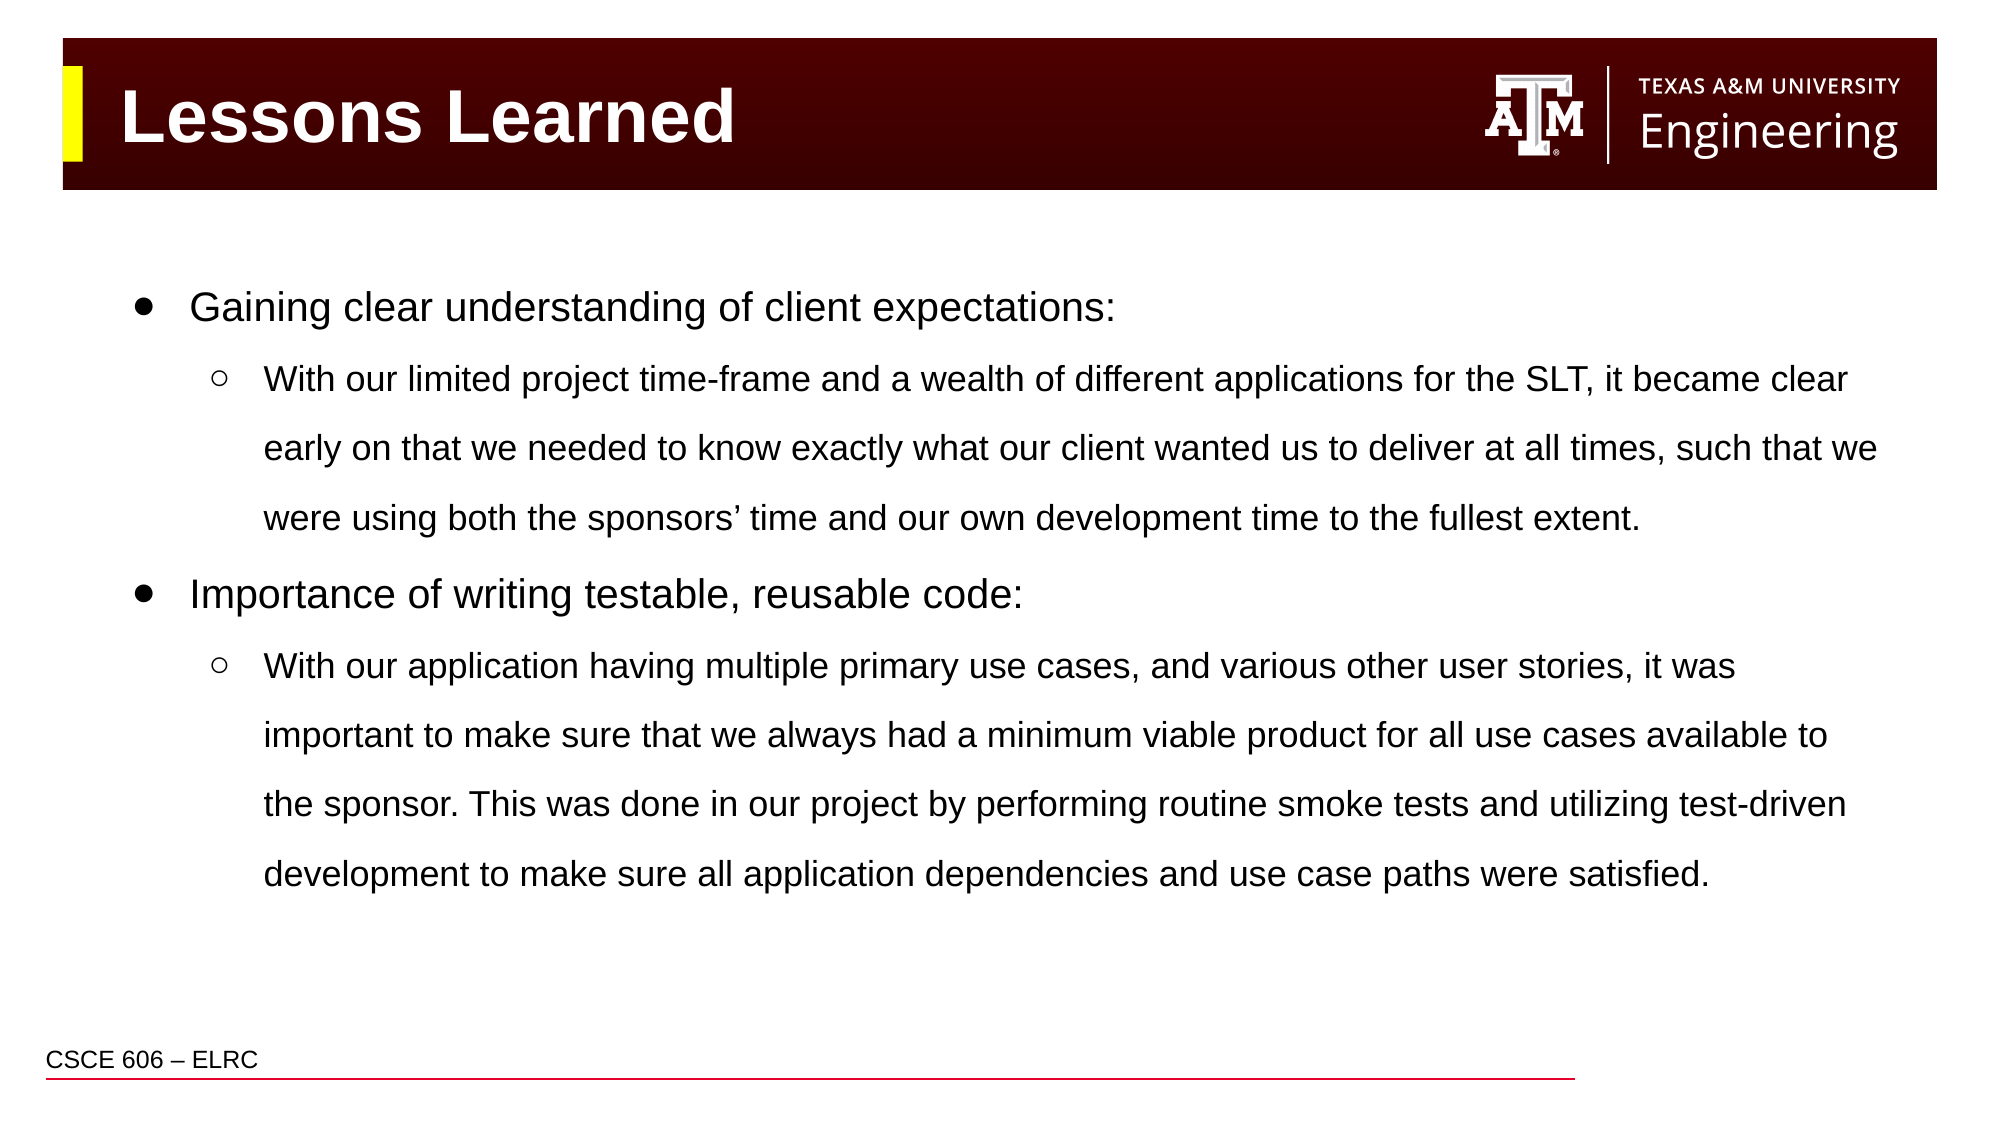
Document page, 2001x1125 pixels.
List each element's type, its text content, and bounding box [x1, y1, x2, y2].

list Gaining clear understanding of client expectations: With our limited project time-frame and a wealth of different applications for the SLT, it became clear early on that we needed to know exactly what our client wanted us to deliver at all times, such that we were using both the sponsors’ time and our own development time to the fullest extent. Importance of writing testable, reusable code: With our application having multiple primary use cases, and various other user stories, it was important to make sure that we always had a minimum viable product for all use cases available to the sponsor. This was done in our project by performing routine smoke tests and utilizing test-driven development to make sure all application dependencies and use case paths were satisfied. [99, 242, 1900, 1005]
picture [1485, 66, 1900, 164]
title Lessons Learned [105, 37, 1367, 189]
